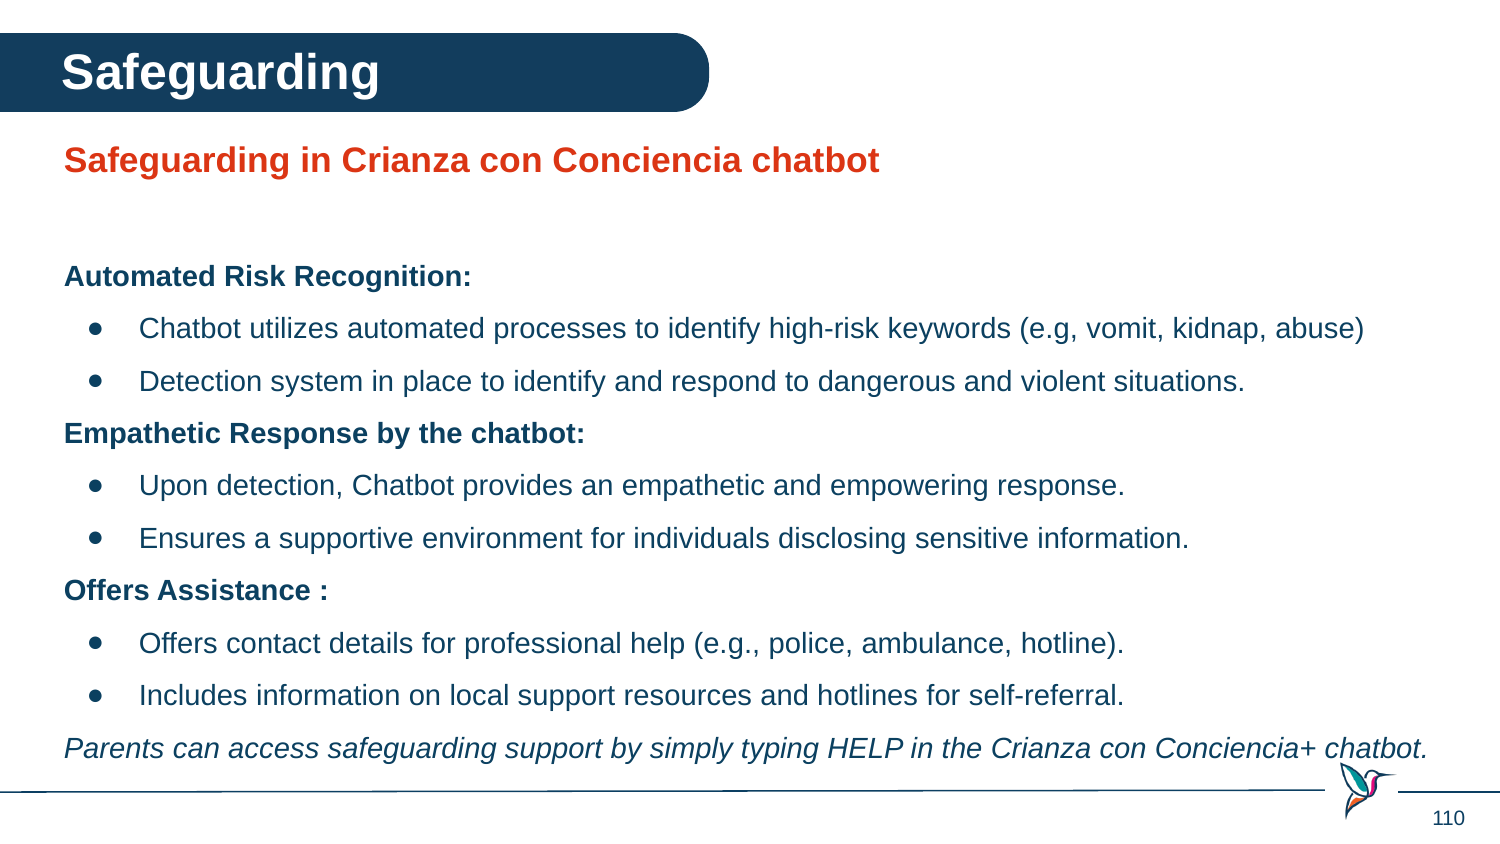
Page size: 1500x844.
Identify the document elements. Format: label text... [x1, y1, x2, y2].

text_box Safeguarding in Crianza con Conciencia chatbot Automated Risk Recognition: Chatbot utilizes automated processes to identify high-risk keywords (e.g, vomit, kidnap, abuse) Detection system in place to identify and respond to dangerous and violent situations. Empathetic Response by the chatbot: Upon detection, Chatbot provides an empathetic and empowering response. Ensures a supportive environment for individuals disclosing sensitive information. Offers Assistance : Offers contact details for professional help (e.g., police, ambulance, hotline). Includes information on local support resources and hotlines for self-referral. Parents can access safeguarding support by simply typing HELP in the Crianza con Conciencia+ chatbot. [48, 129, 1452, 772]
text_box Safeguarding [46, 32, 1135, 108]
picture [1338, 772, 1398, 823]
text_box [0, 33, 691, 112]
